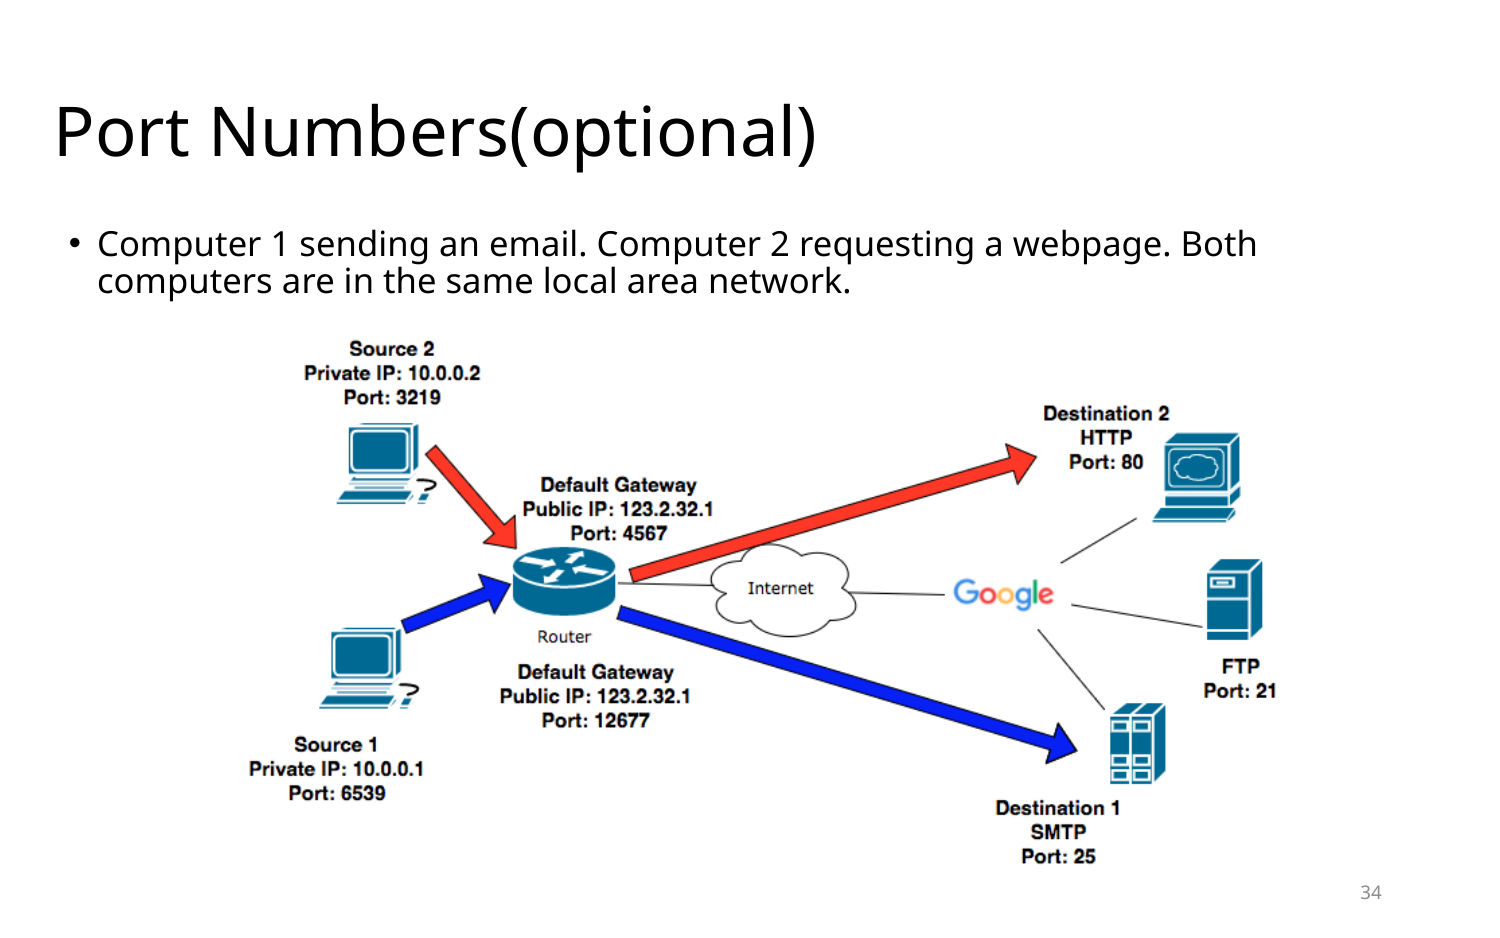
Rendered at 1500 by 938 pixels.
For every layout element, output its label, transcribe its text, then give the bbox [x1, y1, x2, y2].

list Computer 1 sending an email. Computer 2 requesting a webpage. Both computers are in the same local area network. [53, 218, 1446, 873]
slide_number 34 [1059, 868, 1397, 919]
picture [228, 321, 1292, 873]
title Port Numbers(optional) [53, 65, 1348, 172]
